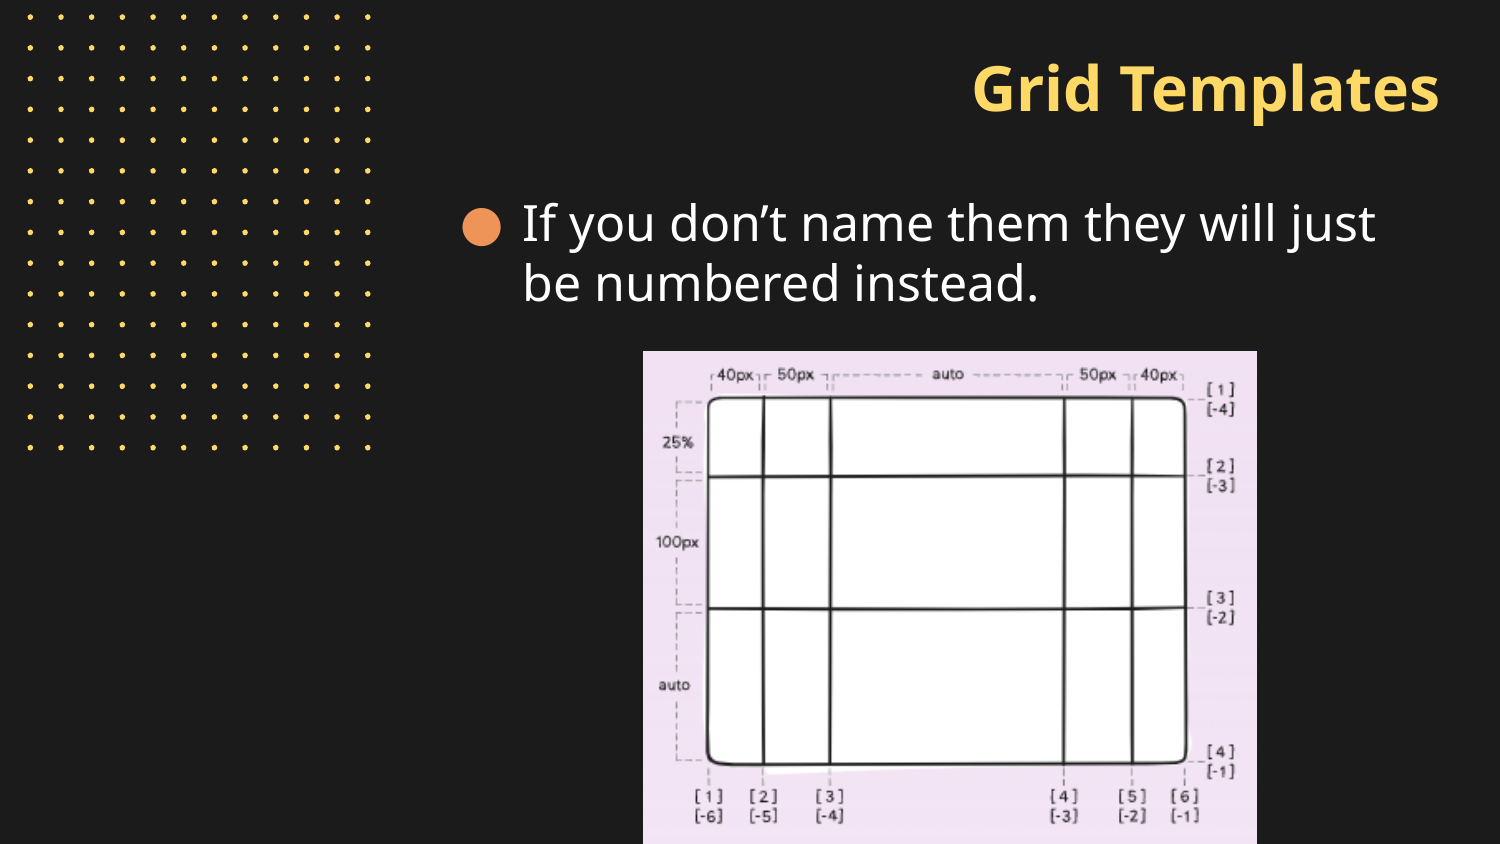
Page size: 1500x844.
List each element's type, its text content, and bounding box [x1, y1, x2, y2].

picture [642, 350, 1257, 844]
title Grid Templates [450, 37, 1457, 140]
list If you don’t name them they will just be numbered instead. [432, 175, 1439, 800]
